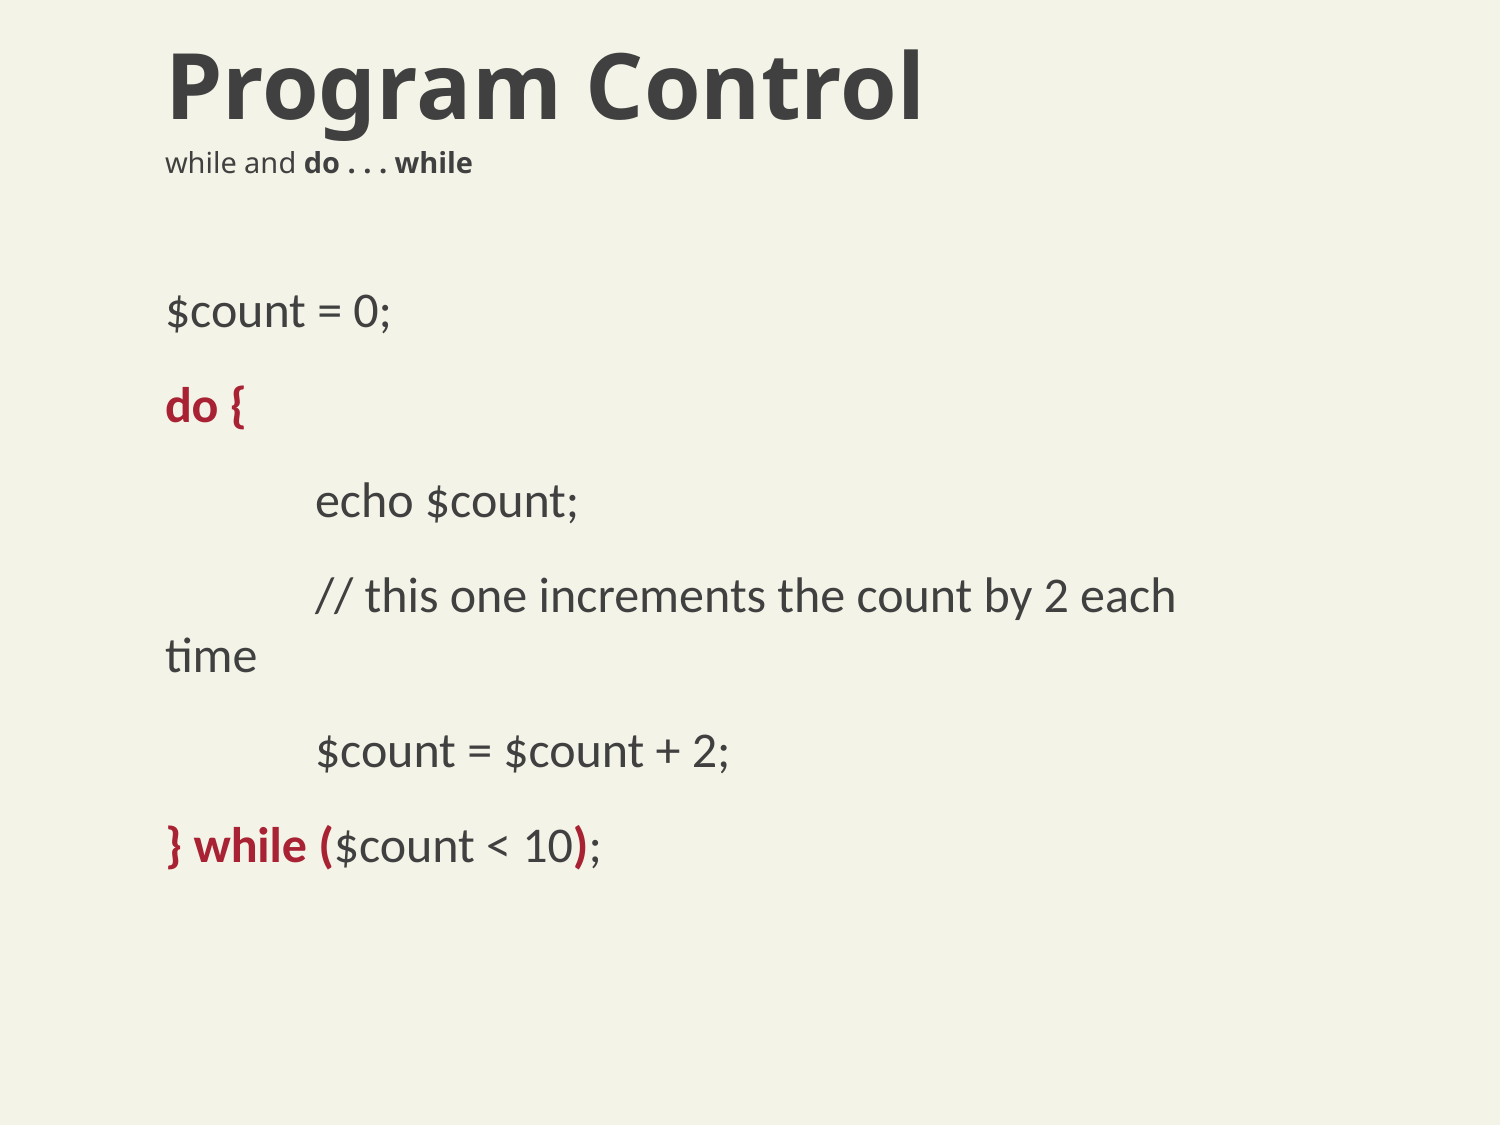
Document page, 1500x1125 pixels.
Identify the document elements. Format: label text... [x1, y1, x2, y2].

title Program Control [150, 20, 1425, 188]
list while and do . . . while [150, 137, 1200, 188]
list $count = 0; do { echo $count; // this one increments the count by 2 each time $count = $count + 2; } while ($count < 10); [150, 270, 1200, 1013]
